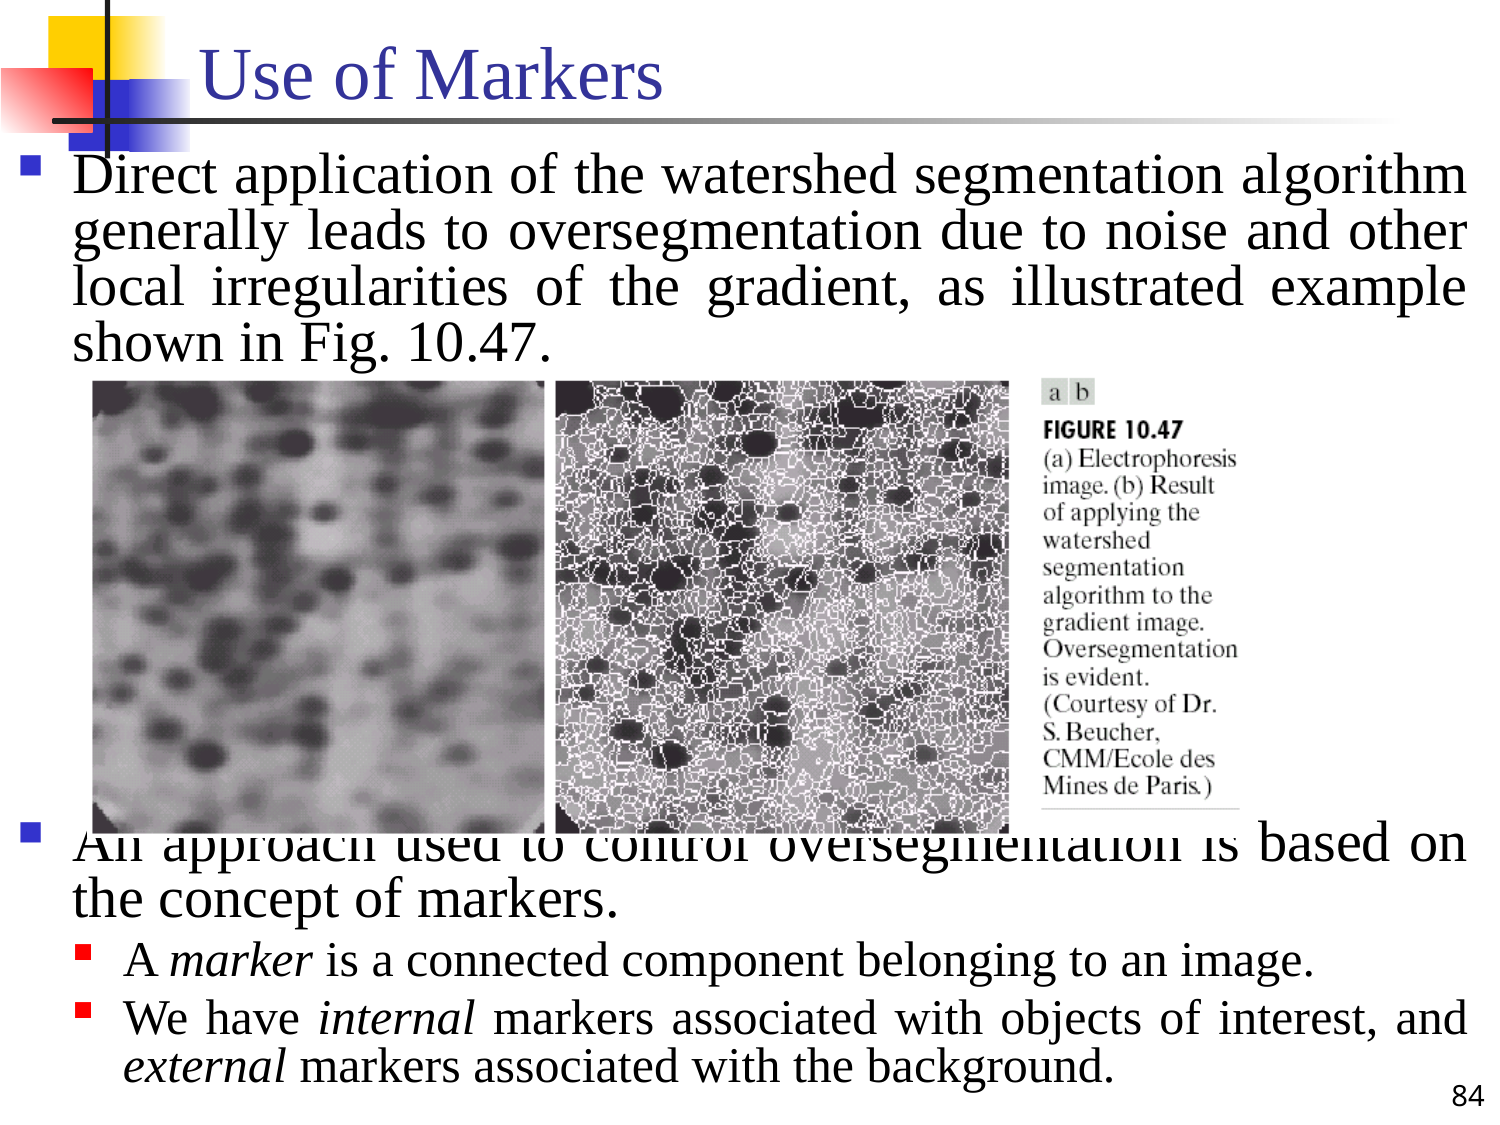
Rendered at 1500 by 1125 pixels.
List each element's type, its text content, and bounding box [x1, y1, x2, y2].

list Direct application of the watershed segmentation algorithm generally leads to oversegmentation due to noise and other local irregularities of the gradient, as illustrated example shown in Fig. 10.47. An approach used to control oversegmentation is based on the concept of markers. A marker is a connected component belonging to an image. We have internal markers associated with objects of interest, and external markers associated with the background. [17, 148, 1469, 1125]
title Use of Markers [183, 0, 1462, 122]
slide_number 84 [1234, 1082, 1500, 1125]
picture [87, 374, 1247, 838]
